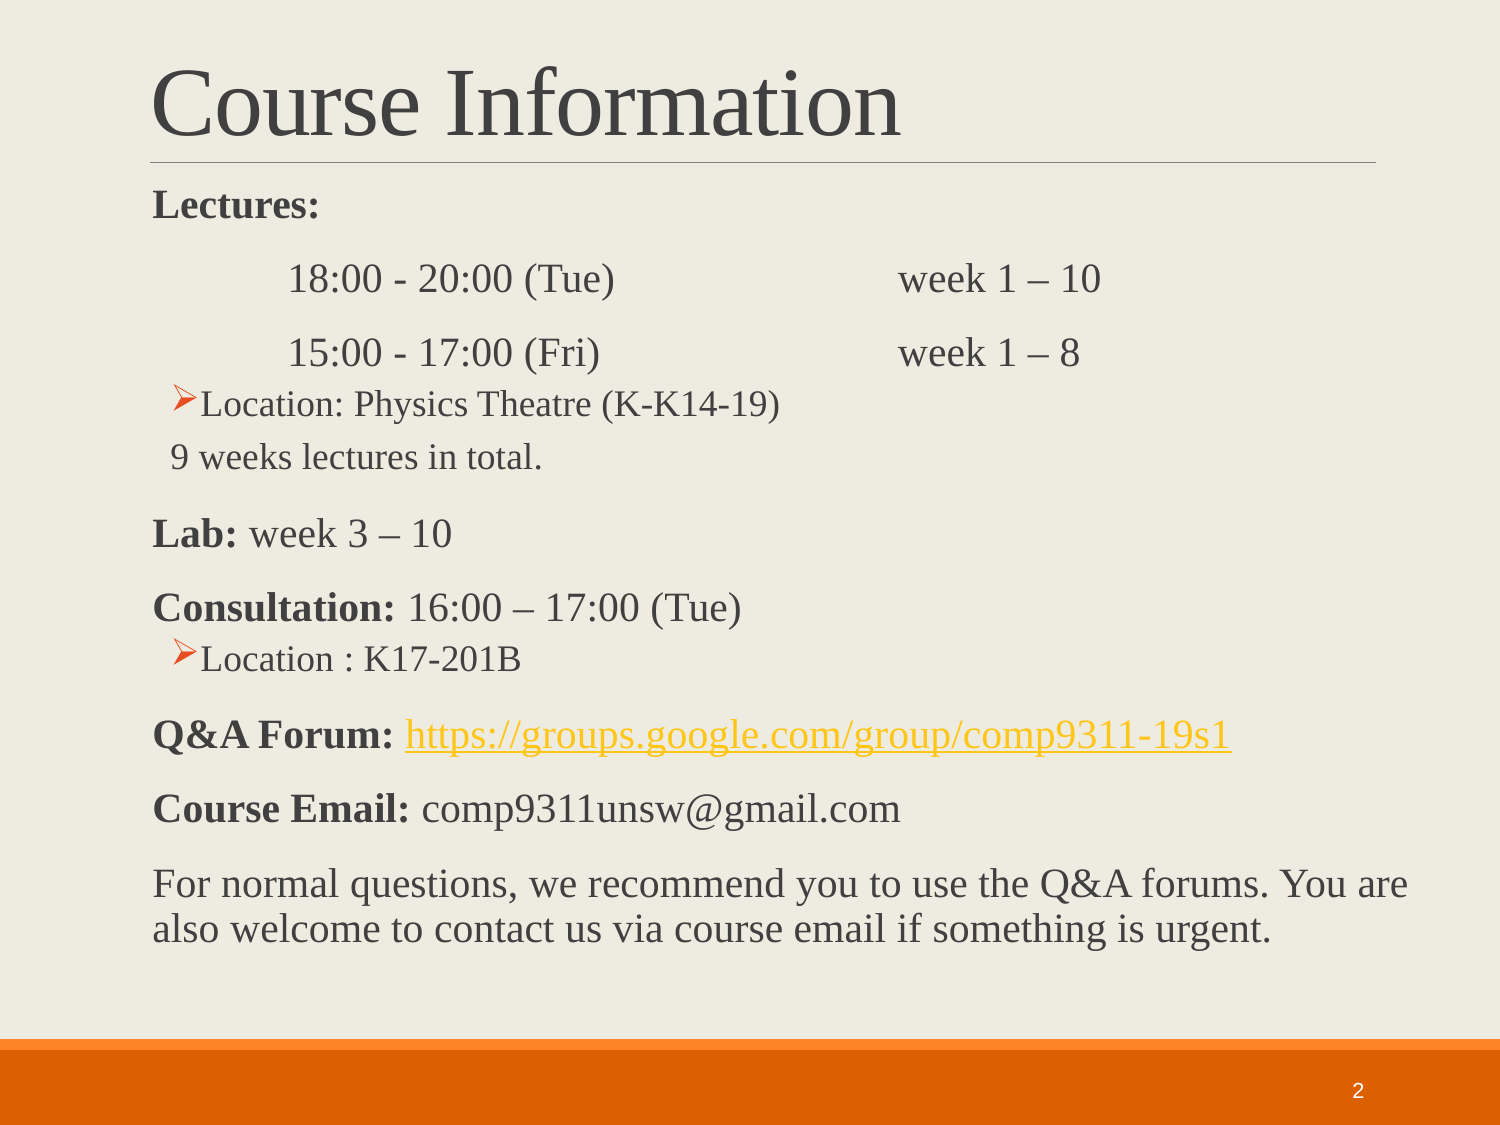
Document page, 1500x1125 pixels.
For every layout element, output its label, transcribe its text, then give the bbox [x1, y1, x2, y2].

list Lectures: 18:00 - 20:00 (Tue) week 1 – 10 15:00 - 17:00 (Fri) week 1 – 8 Location: Physics Theatre (K-K14-19) 9 weeks lectures in total. Lab: week 3 – 10 Consultation: 16:00 – 17:00 (Tue) Location : K17-201B Q&A Forum: https://groups.google.com/group/comp9311-19s1 Course Email: comp9311unsw@gmail.com For normal questions, we recommend you to use the Q&A forums. You are also welcome to contact us via course email if something is urgent. [137, 174, 1450, 1025]
title Course Information [135, 47, 1373, 163]
slide_number 2 [1218, 1059, 1380, 1120]
